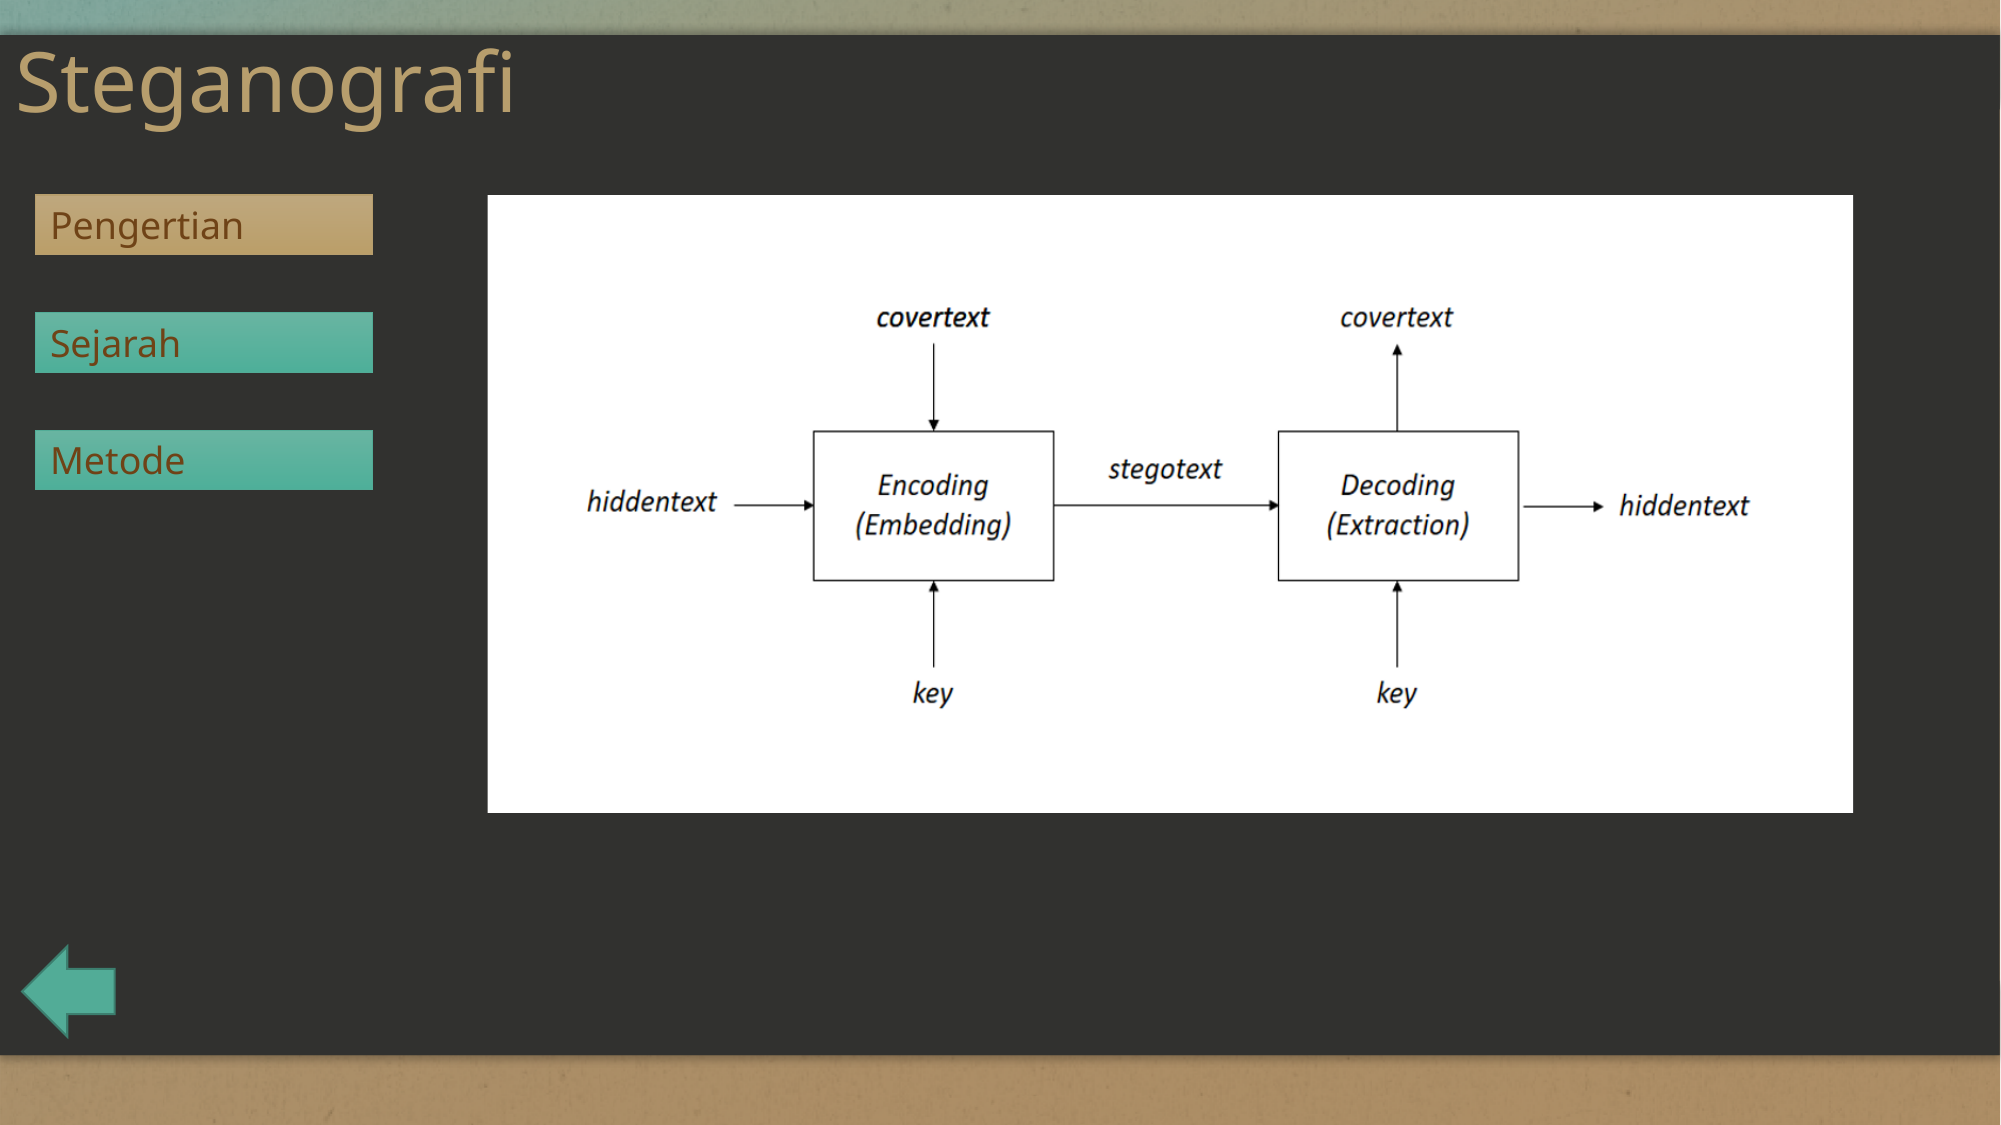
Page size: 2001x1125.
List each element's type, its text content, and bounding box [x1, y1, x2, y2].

text_box Metode [35, 430, 373, 490]
picture [0, 0, 2001, 1125]
text_box Sejarah [35, 312, 373, 373]
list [487, 195, 1854, 813]
title Steganografi [0, 35, 1575, 139]
text_box Pengertian [35, 194, 373, 255]
text_box [20, 943, 116, 1040]
